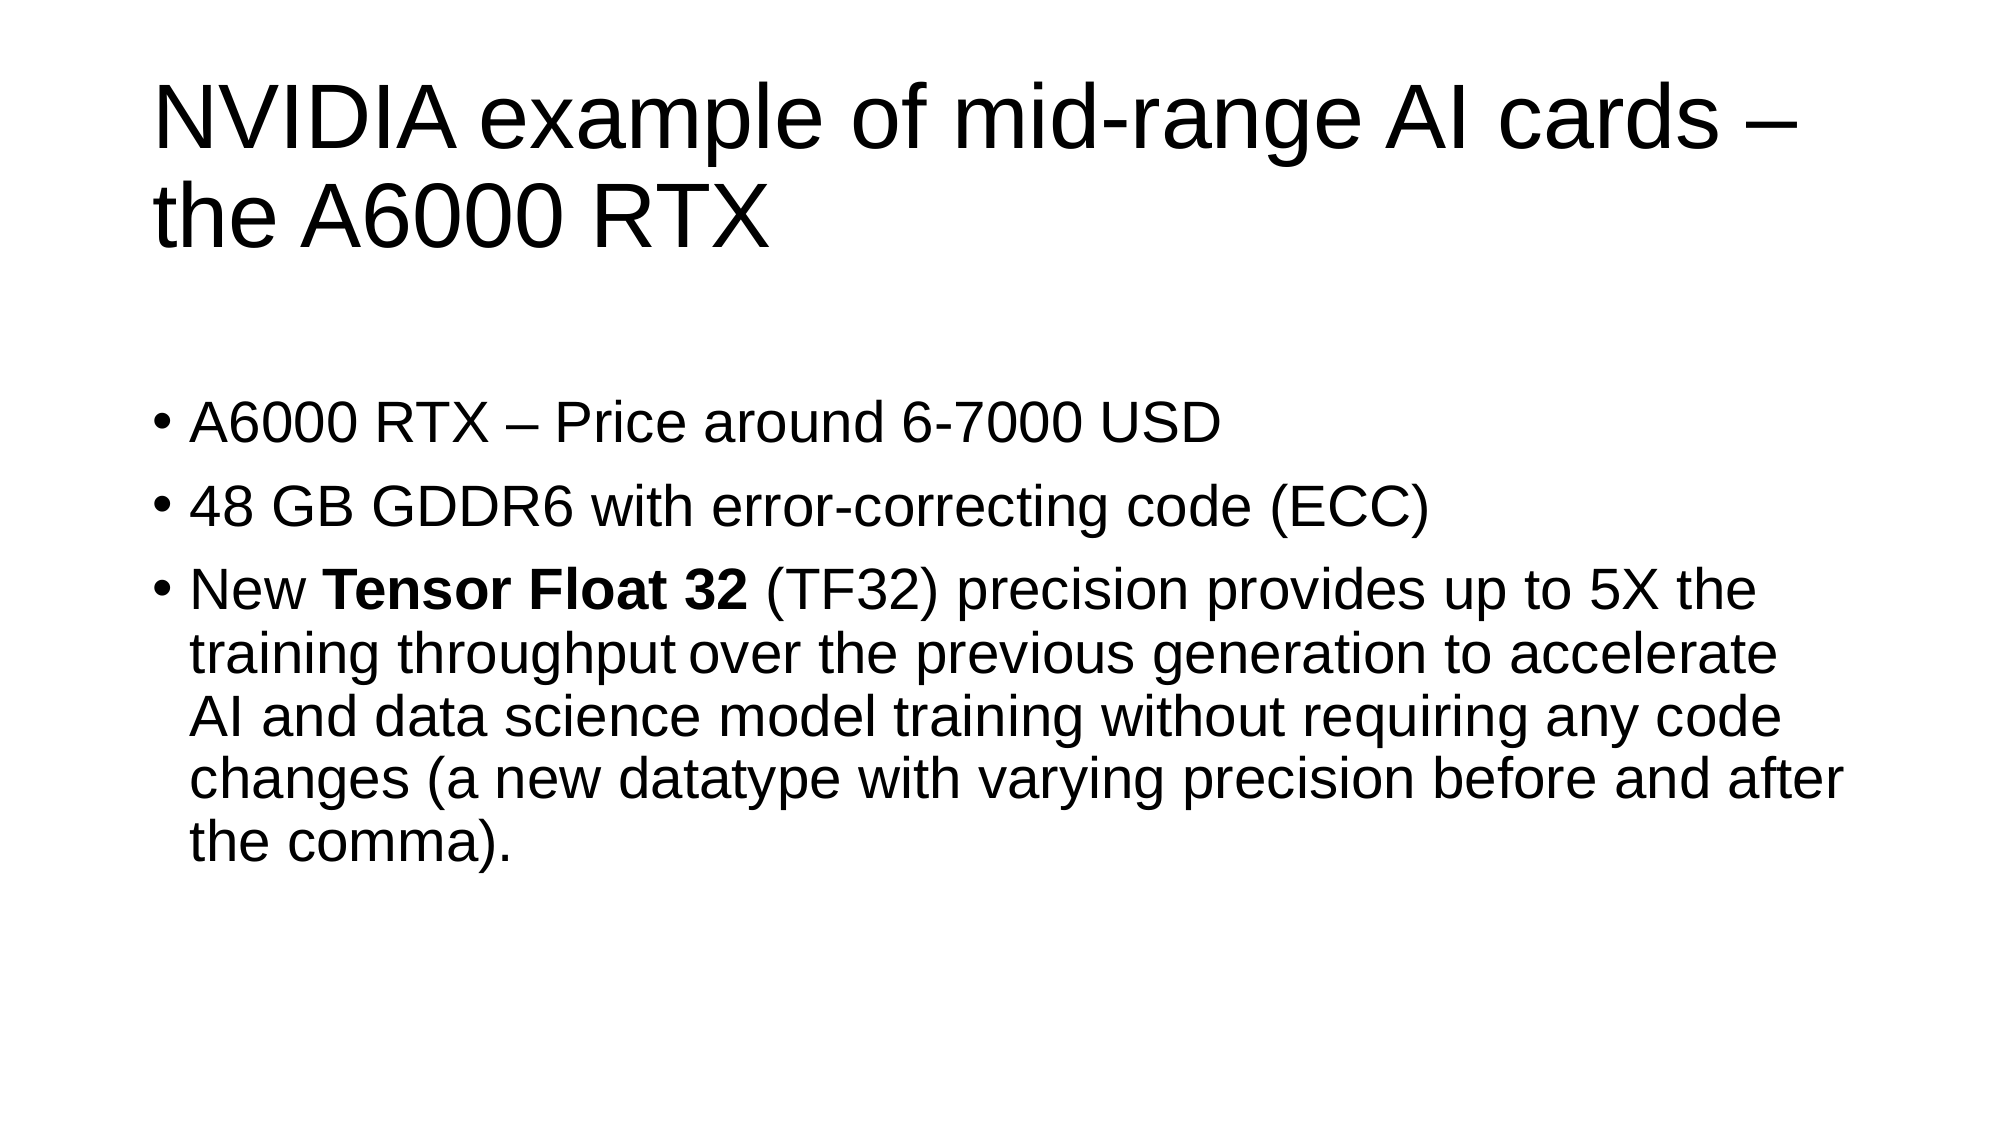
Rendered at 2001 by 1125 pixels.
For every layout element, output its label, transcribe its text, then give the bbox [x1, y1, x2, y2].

list A6000 RTX – Price around 6-7000 USD 48 GB GDDR6 with error-correcting code (ECC) New Tensor Float 32 (TF32) precision provides up to 5X the training throughput over the previous generation to accelerate AI and data science model training without requiring any code changes (a new datatype with varying precision before and after the comma). [137, 384, 1863, 1014]
title NVIDIA example of mid-range AI cards – the A6000 RTX [137, 59, 1863, 278]
